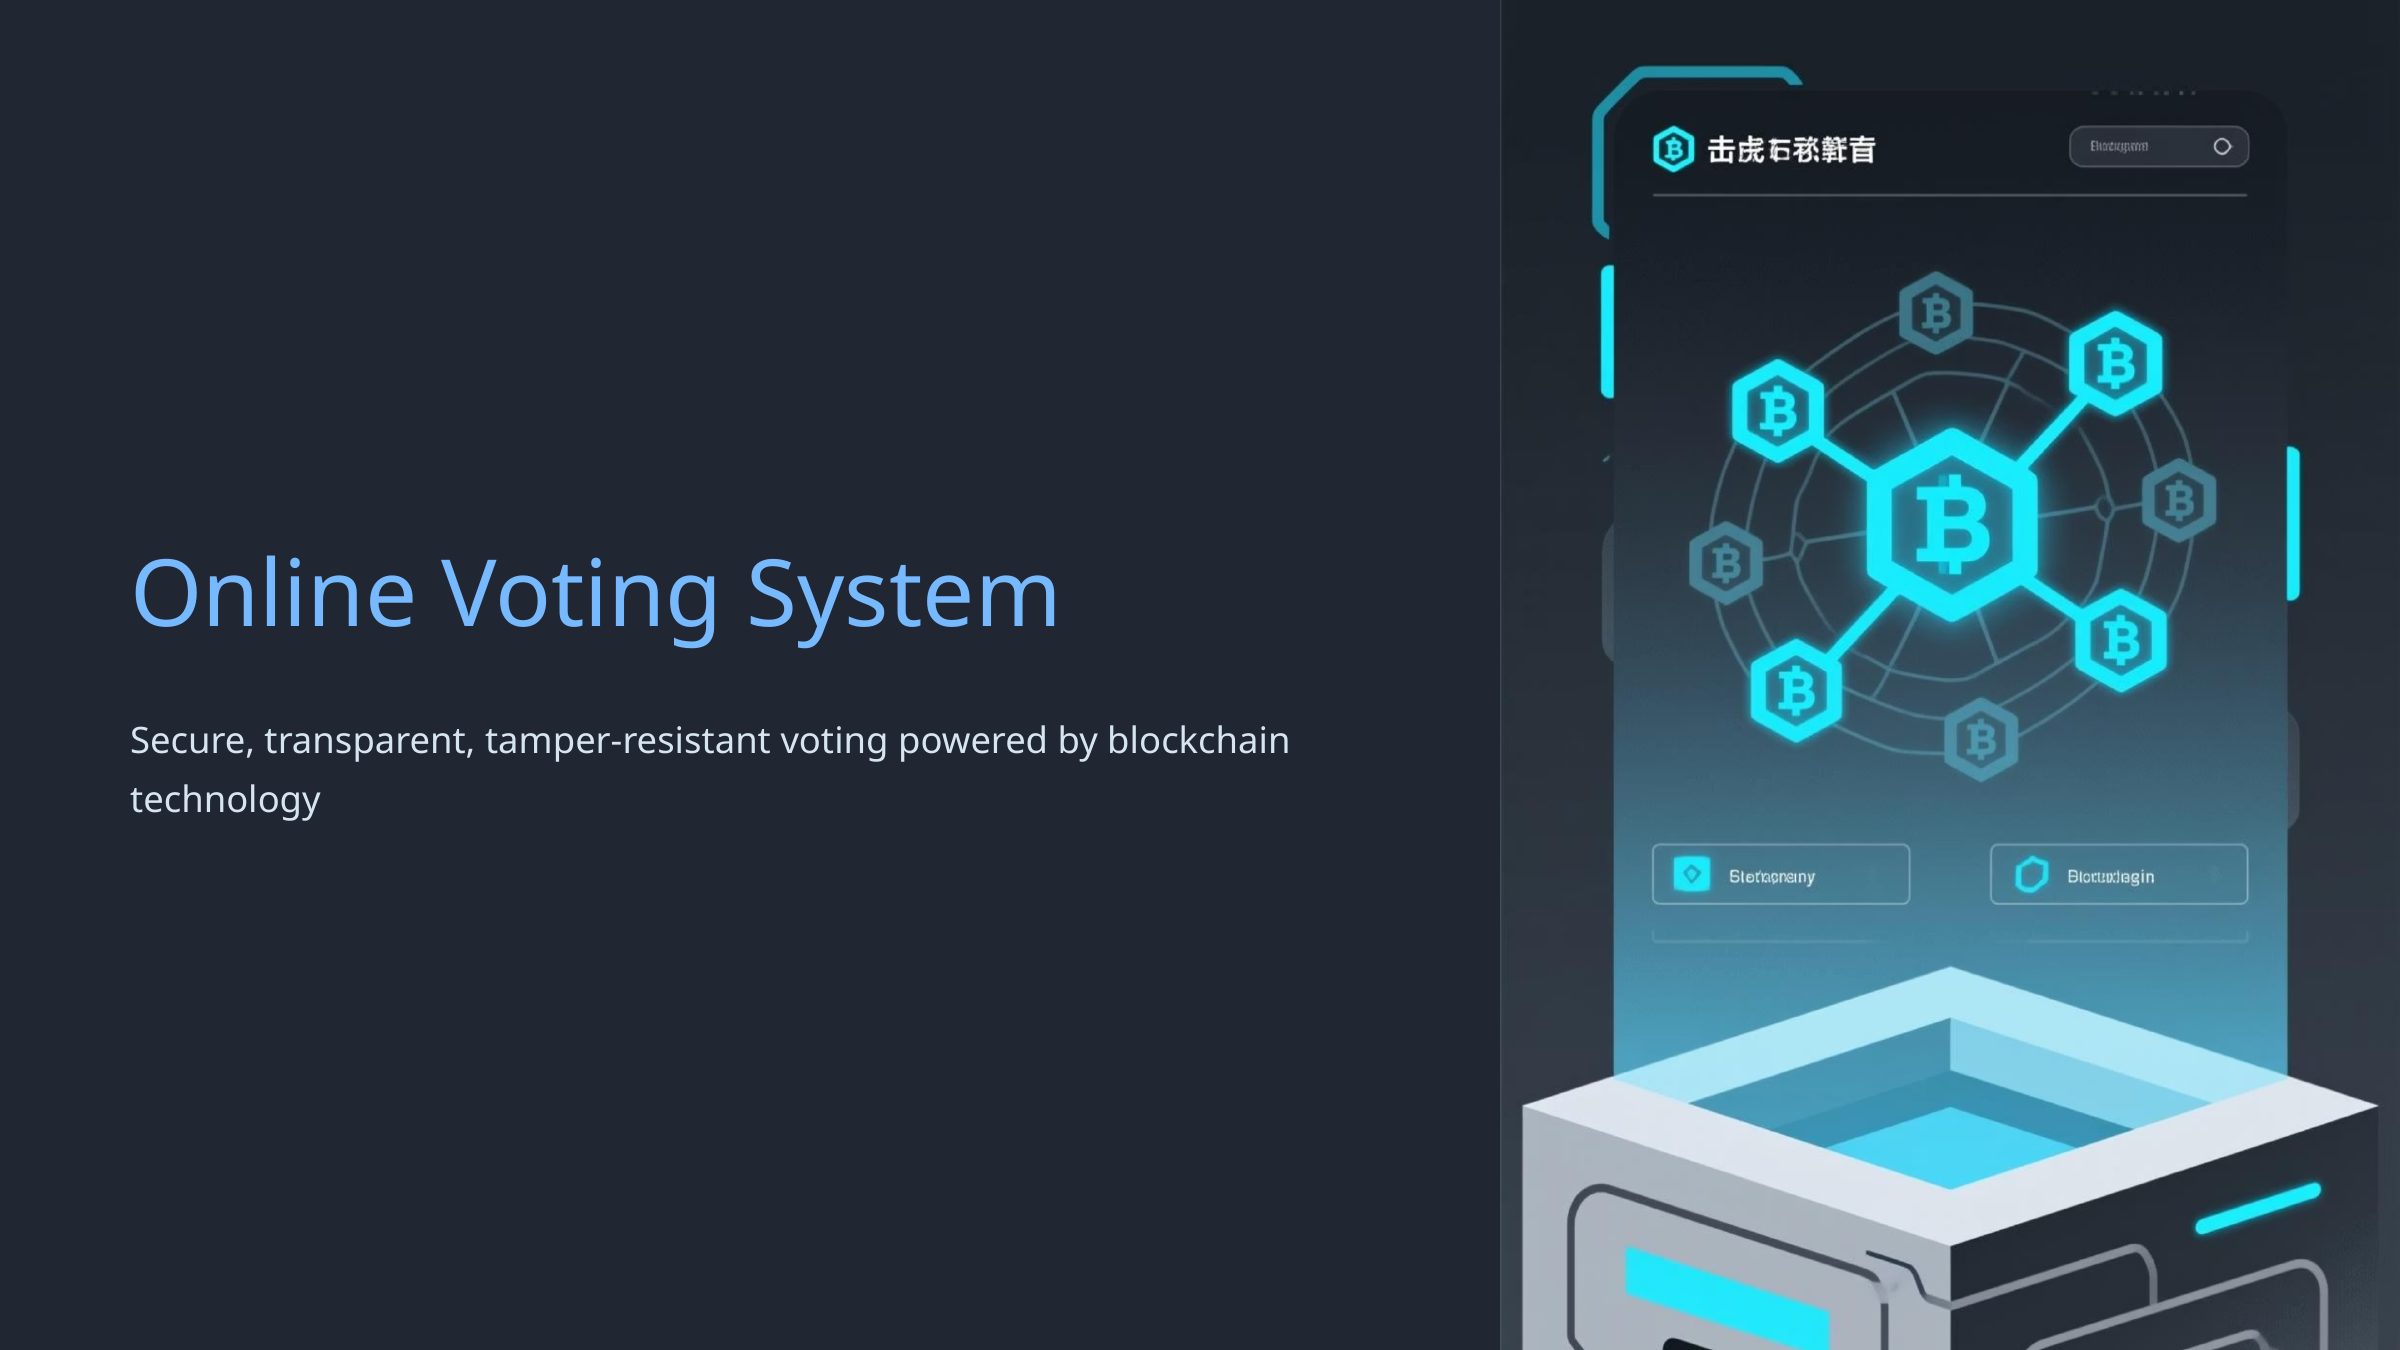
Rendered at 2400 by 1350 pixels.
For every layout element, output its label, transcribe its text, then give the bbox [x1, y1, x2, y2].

picture [1499, 0, 2400, 1350]
text_box Online Voting System [130, 529, 1081, 646]
text_box Secure, transparent, tamper-resistant voting powered by blockchain technology [130, 701, 1370, 821]
